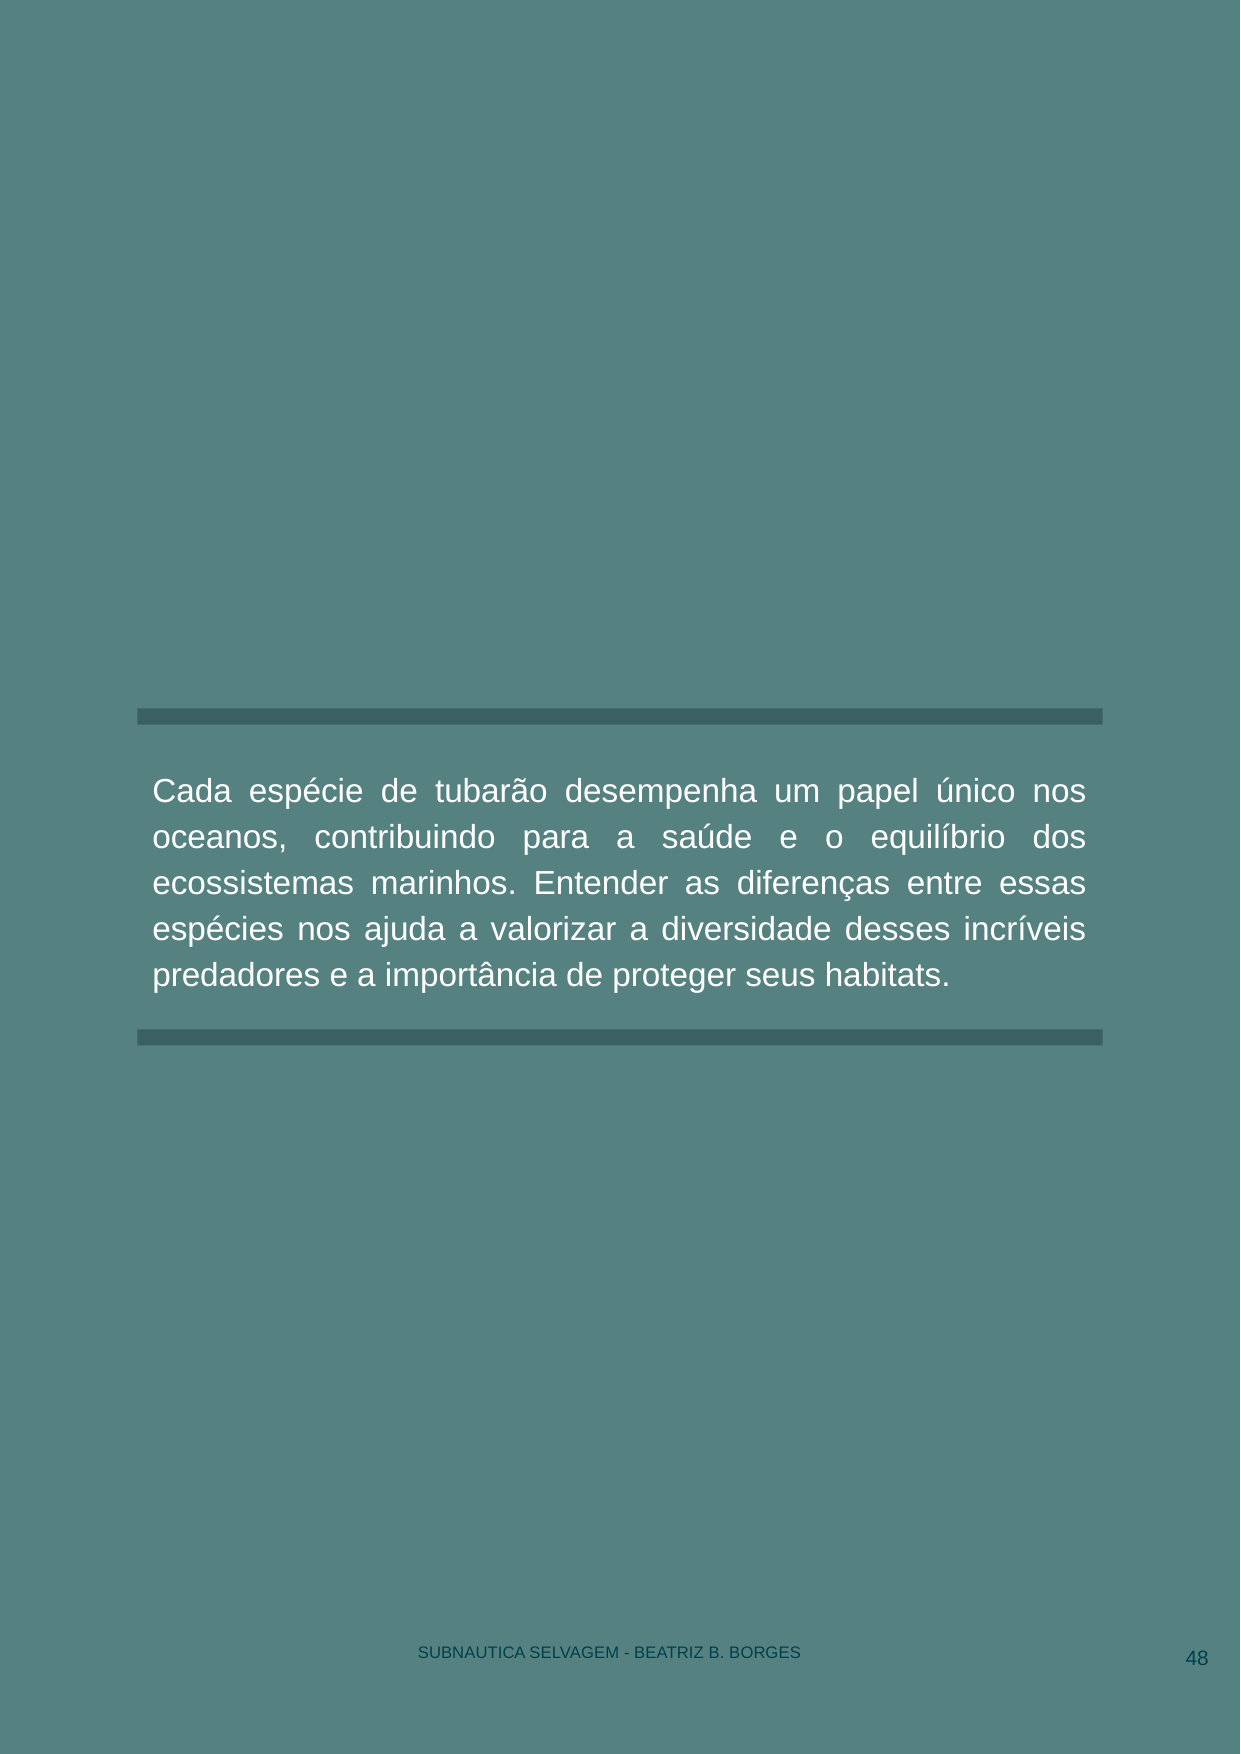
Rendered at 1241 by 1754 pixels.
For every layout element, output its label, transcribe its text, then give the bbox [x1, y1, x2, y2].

text_box SUBNAUTICA SELVAGEM - BEATRIZ B. BORGES [402, 1631, 838, 1672]
slide_number ‹#› [1149, 1590, 1224, 1725]
text_box [137, 1029, 1103, 1046]
text_box [137, 708, 1103, 725]
text_box Cada espécie de tubarão desempenha um papel único nos oceanos, contribuindo para a saúde e o equilíbrio dos ecossistemas marinhos. Entender as diferenças entre essas espécies nos ajuda a valorizar a diversidade desses incríveis predadores e a importância de proteger seus habitats. [137, 748, 1103, 1009]
